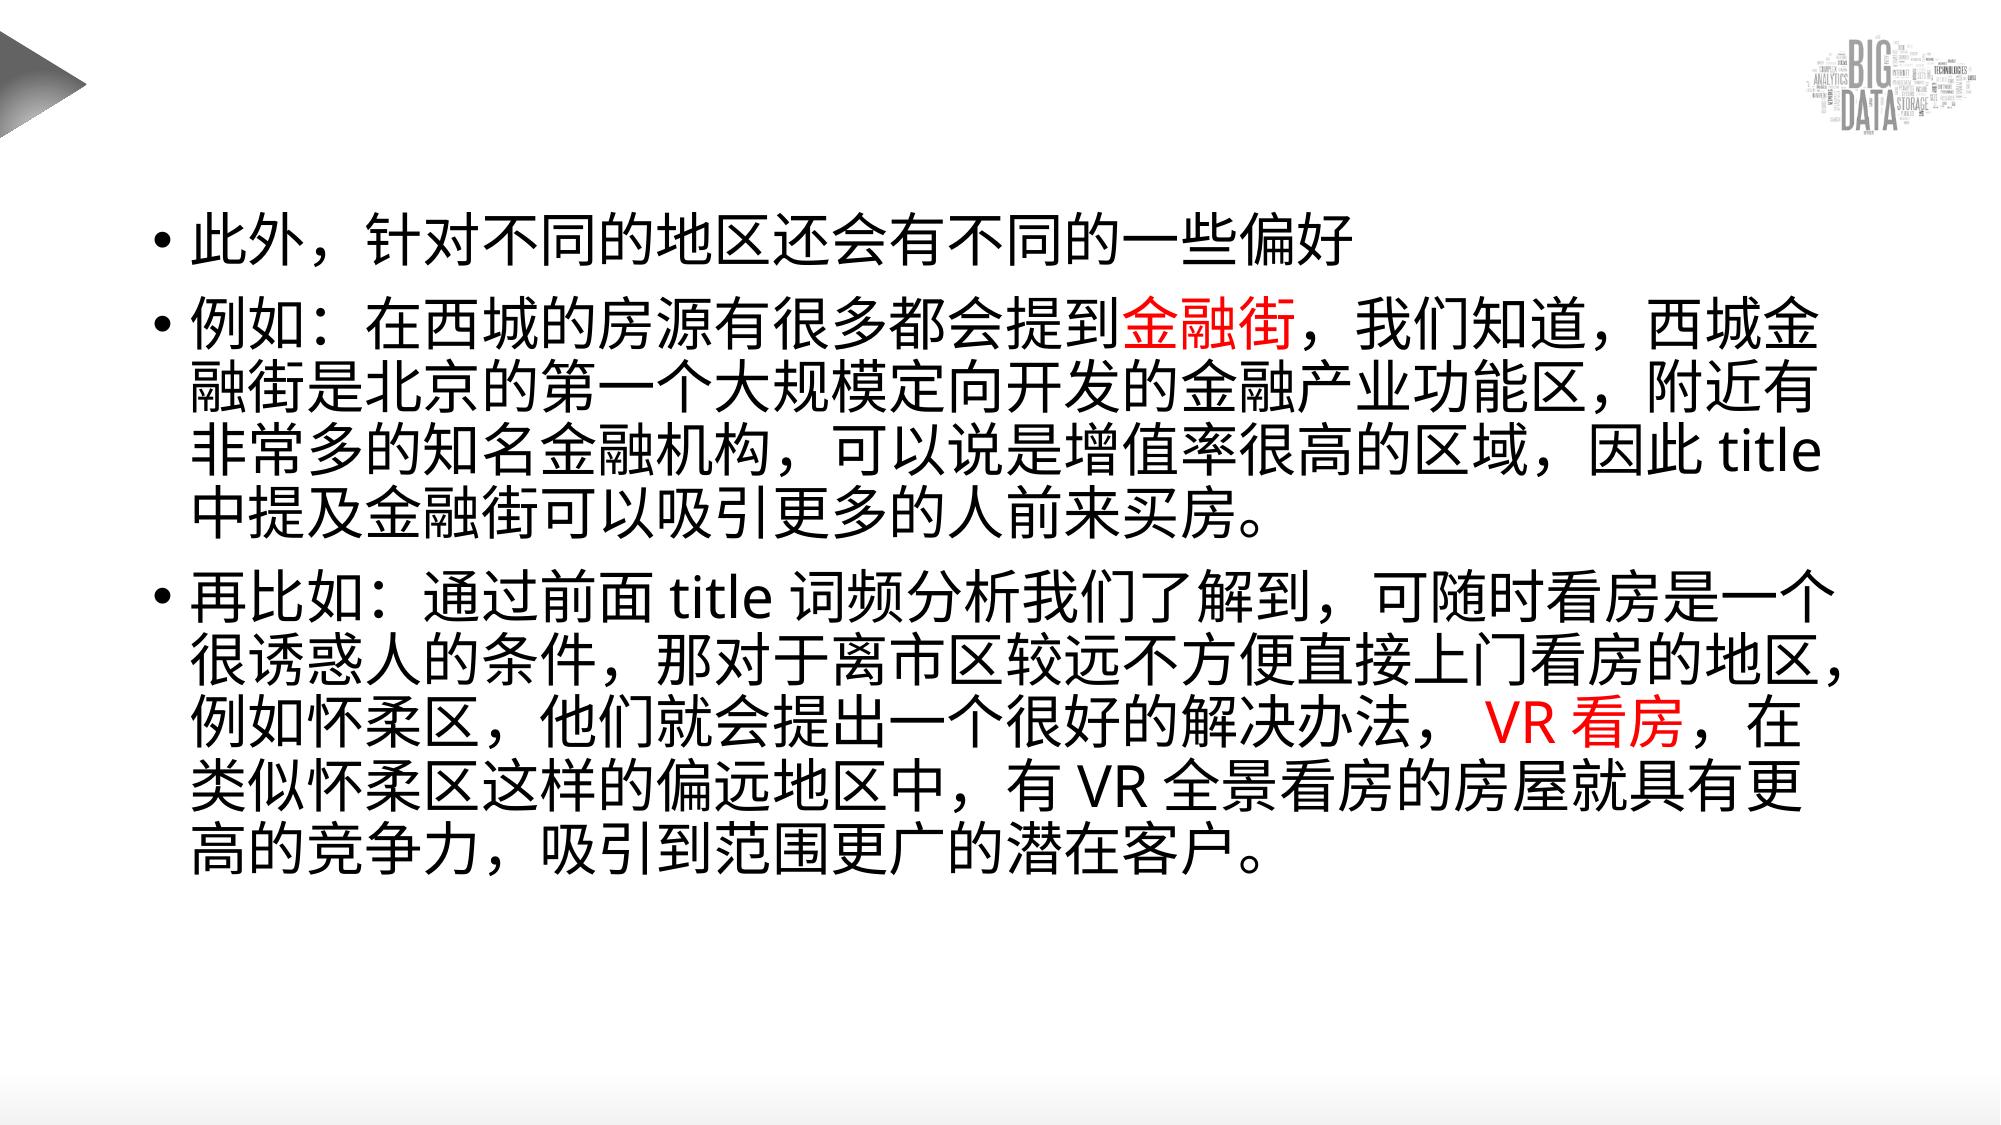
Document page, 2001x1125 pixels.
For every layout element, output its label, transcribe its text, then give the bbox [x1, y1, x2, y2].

list 此外，针对不同的地区还会有不同的一些偏好 例如：在西城的房源有很多都会提到金融街，我们知道，西城金融街是北京的第一个大规模定向开发的金融产业功能区，附近有非常多的知名金融机构，可以说是增值率很高的区域，因此title中提及金融街可以吸引更多的人前来买房。 再比如：通过前面title词频分析我们了解到，可随时看房是一个很诱惑人的条件，那对于离市区较远不方便直接上门看房的地区，例如怀柔区，他们就会提出一个很好的解决办法，VR看房，在类似怀柔区这样的偏远地区中，有VR全景看房的房屋就具有更高的竞争力，吸引到范围更广的潜在客户。 [137, 203, 1863, 1014]
